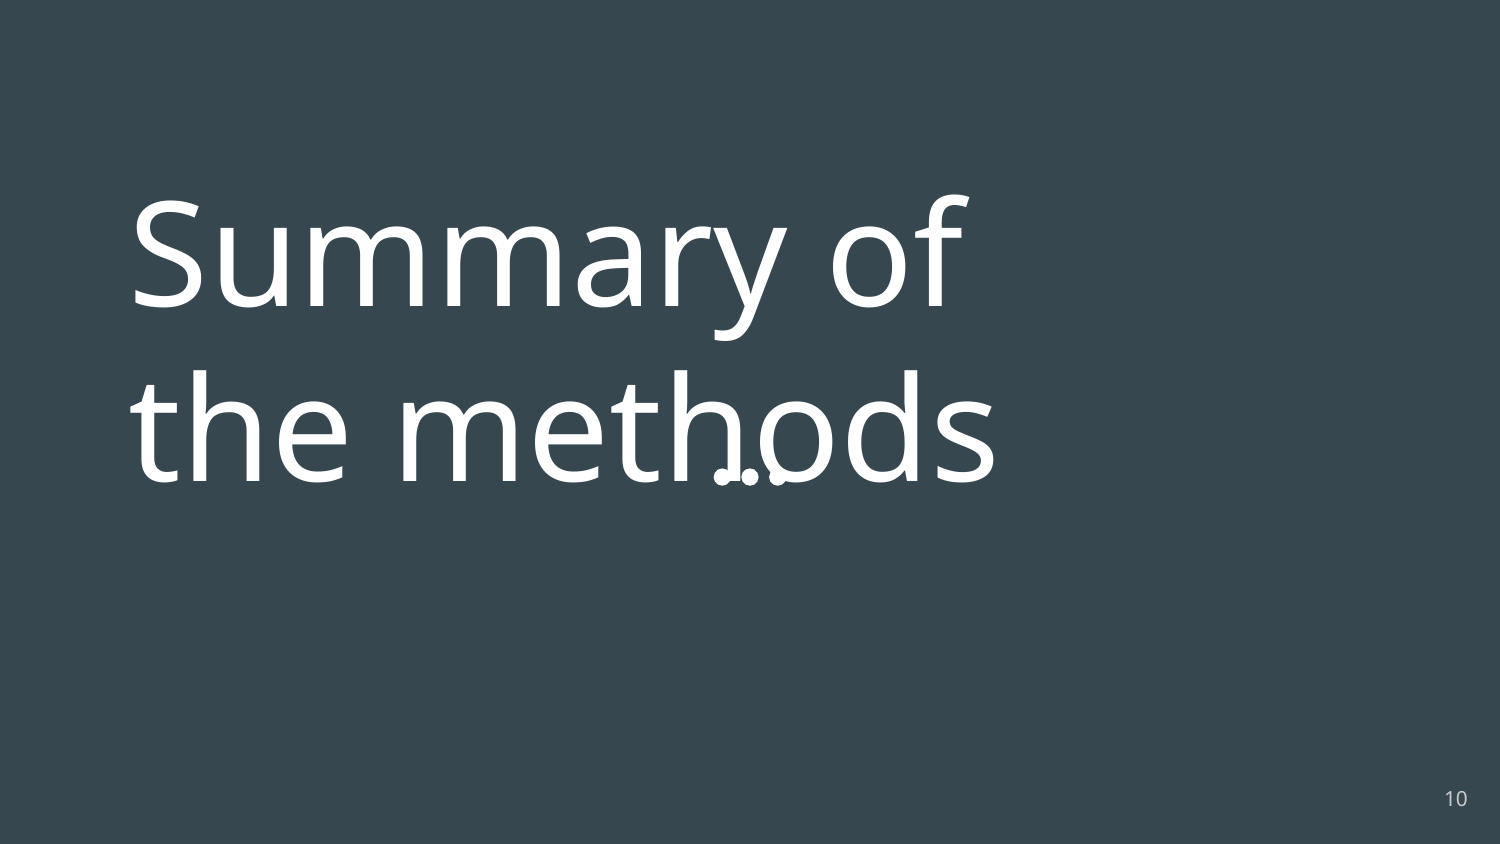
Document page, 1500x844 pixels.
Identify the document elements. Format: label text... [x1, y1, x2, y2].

title Summary of the methods [113, 145, 1191, 526]
slide_number 10 [1392, 767, 1483, 833]
